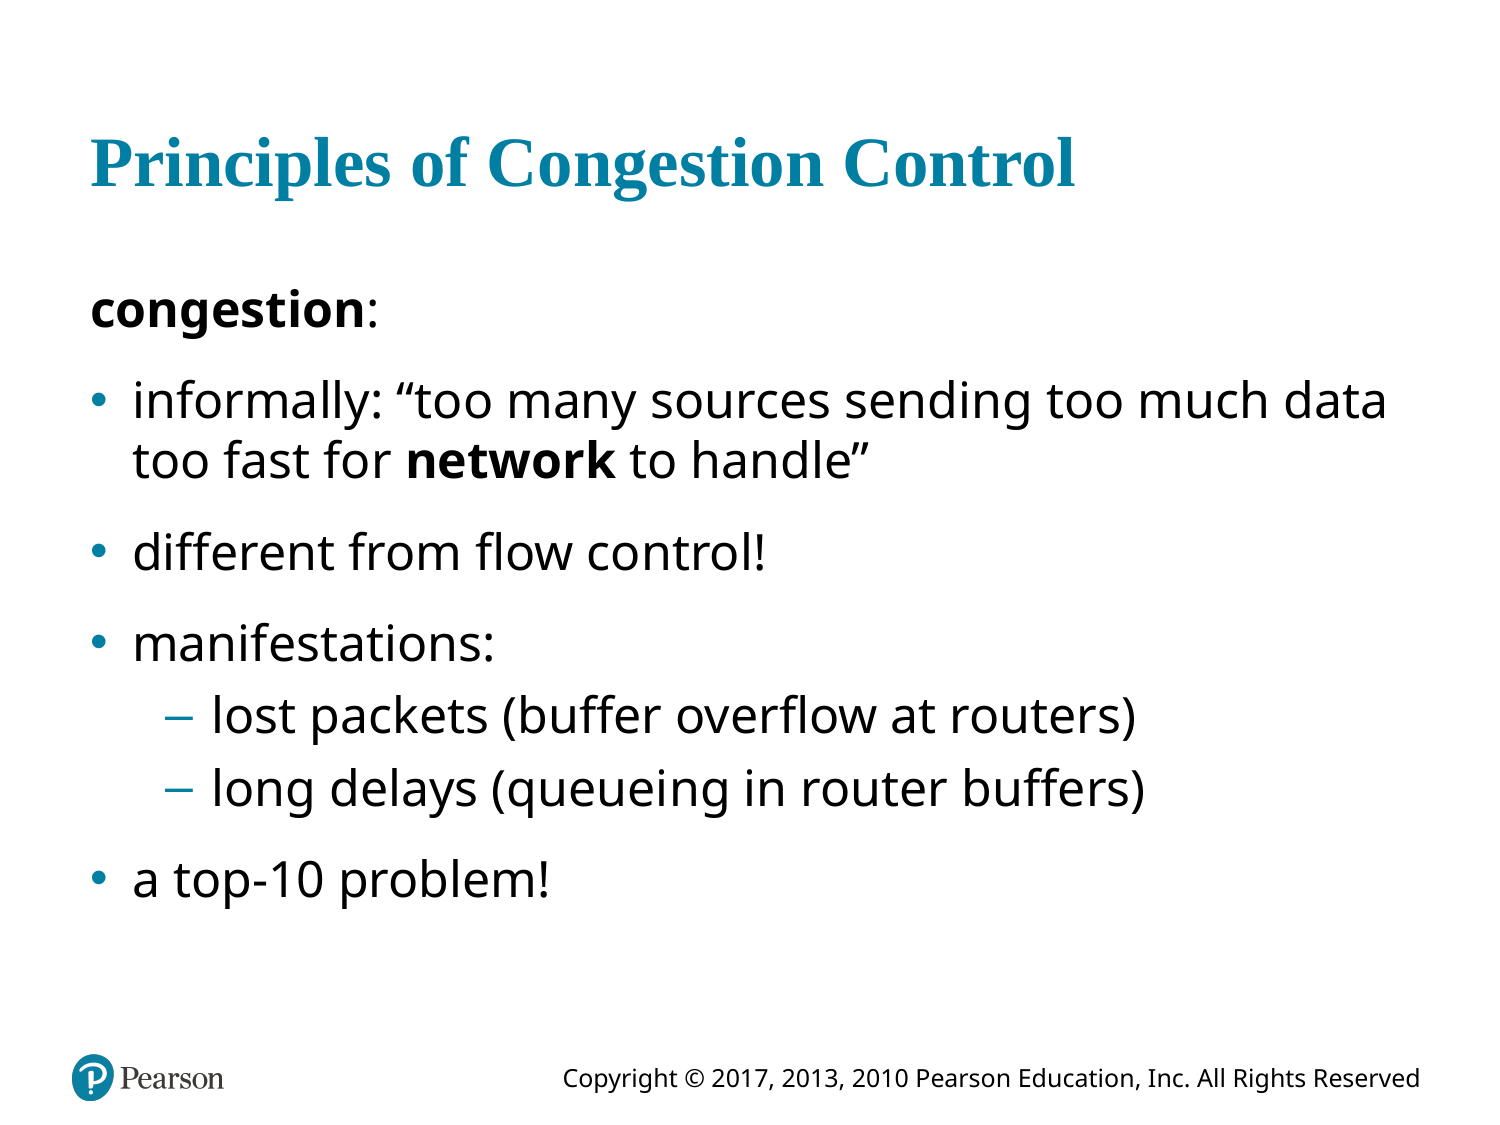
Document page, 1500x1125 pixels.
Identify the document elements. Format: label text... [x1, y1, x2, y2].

picture [80, 1063, 106, 1088]
picture [72, 1087, 83, 1101]
title Principles of Congestion Control [75, 0, 1425, 216]
picture [72, 1054, 88, 1070]
list congestion: informally: “too many sources sending too much data too fast for network to handle” different from flow control! manifestations: lost packets (buffer overflow at routers) long delays (queueing in router buffers) a top-10 problem! [75, 262, 1425, 931]
picture [98, 1054, 224, 1101]
